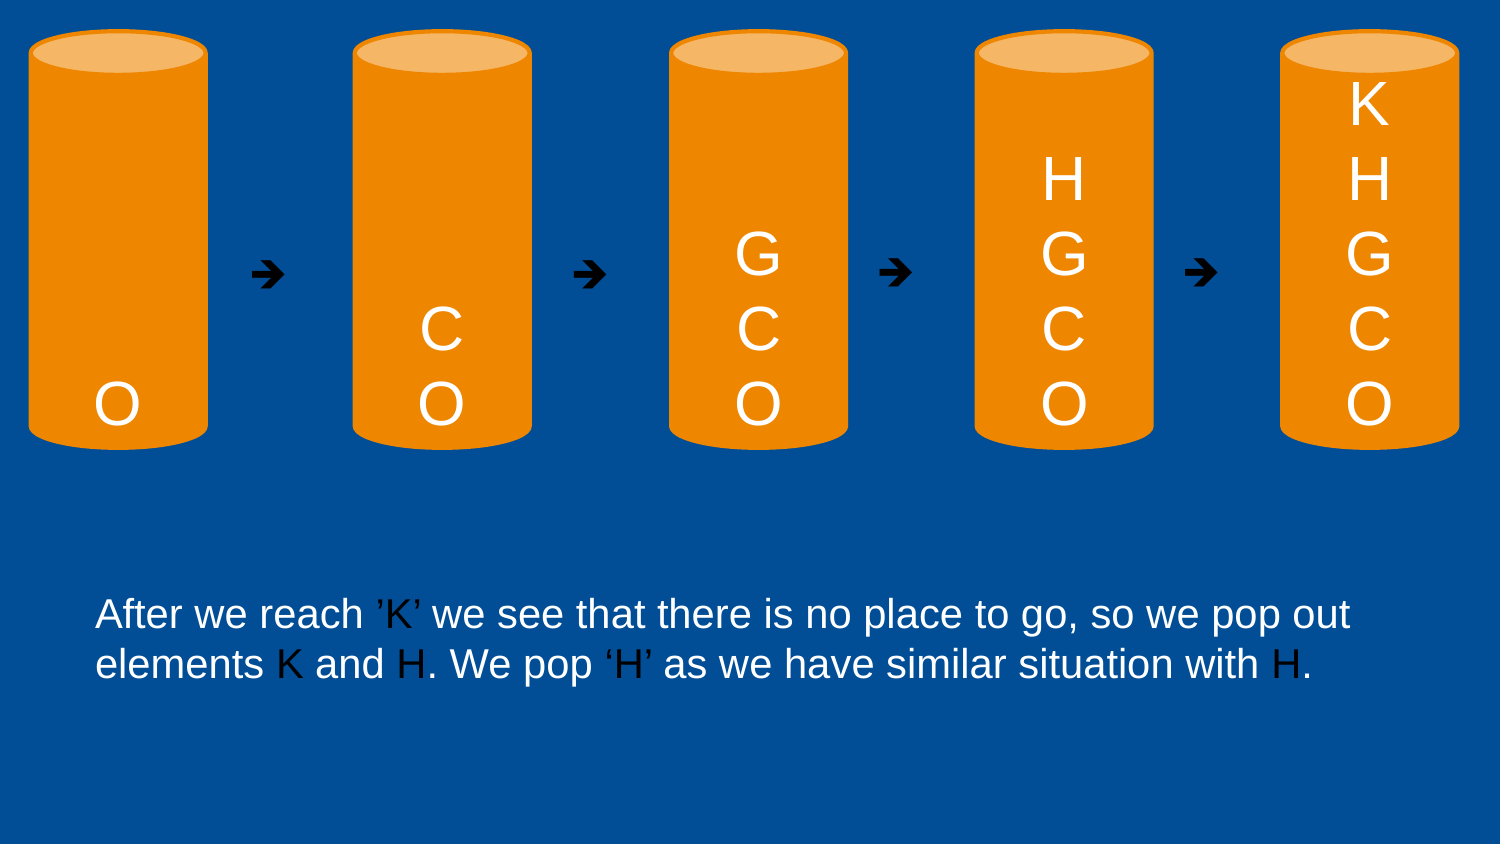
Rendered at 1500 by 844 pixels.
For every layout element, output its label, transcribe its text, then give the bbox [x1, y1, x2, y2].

text_box 🡺 [869, 238, 953, 301]
text_box H G C O [976, 31, 1152, 448]
text_box O [30, 31, 206, 448]
text_box After we reach ’K’ we see that there is no place to go, so we pop out elements K and H. We pop ‘H’ as we have similar situation with H. [87, 583, 1458, 691]
text_box C O [354, 31, 530, 448]
text_box 🡺 [564, 239, 648, 302]
text_box K H G C O [1282, 31, 1458, 448]
text_box 🡺 [1175, 238, 1259, 301]
text_box 🡺 [242, 239, 326, 302]
text_box G C O [671, 31, 847, 448]
